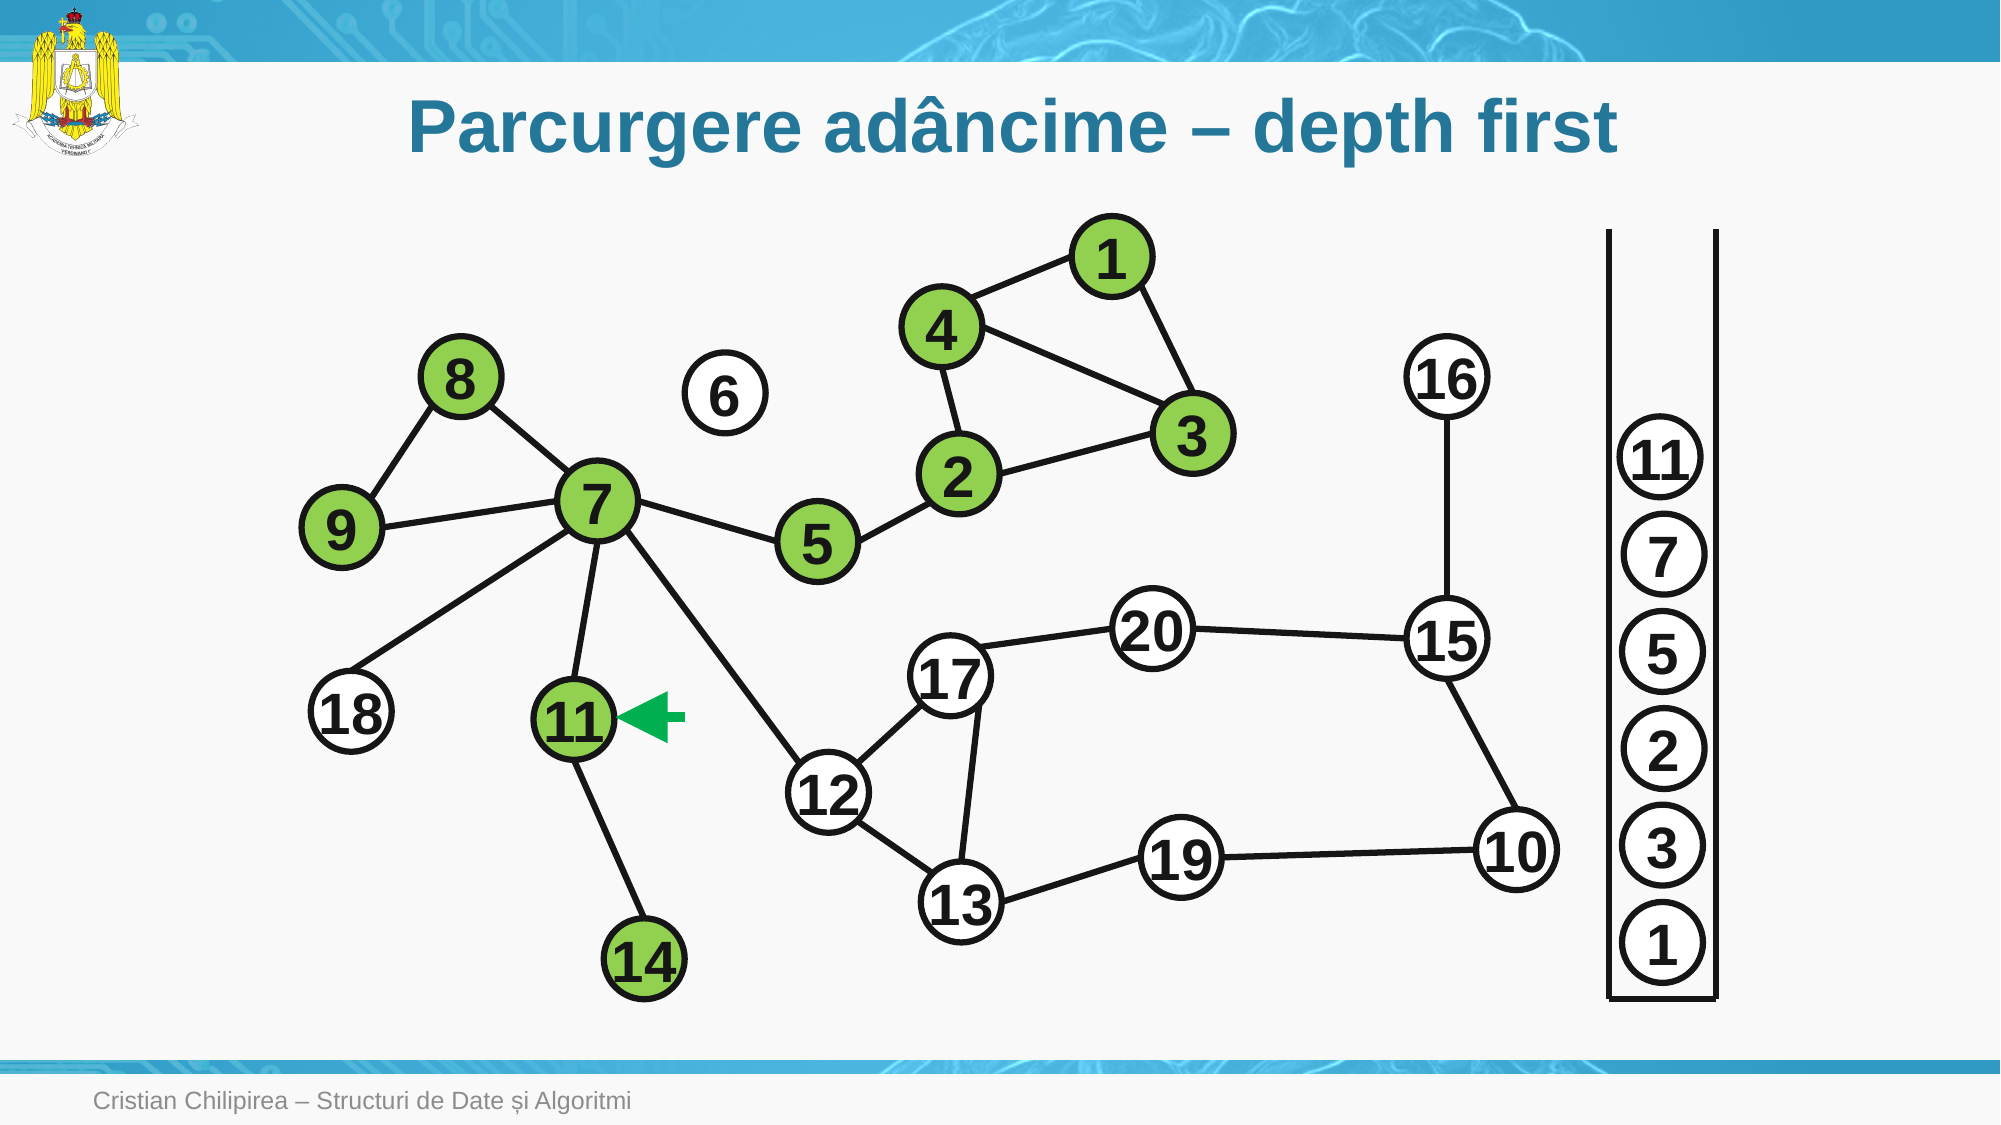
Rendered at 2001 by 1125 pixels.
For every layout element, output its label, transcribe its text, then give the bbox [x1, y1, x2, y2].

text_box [573, 541, 598, 679]
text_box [351, 529, 569, 671]
text_box 3 [1152, 393, 1234, 474]
text_box 17 [910, 635, 992, 717]
title Parcurgere adâncime – depth first [150, 76, 1876, 180]
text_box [1140, 285, 1194, 393]
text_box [857, 820, 933, 874]
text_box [573, 759, 645, 919]
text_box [941, 367, 960, 434]
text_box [979, 628, 1113, 648]
footer Cristian Chilipirea – Structuri de Date și Algoritmi [77, 1073, 1338, 1125]
text_box 10 [1476, 809, 1557, 891]
text_box 2 [1623, 708, 1705, 790]
text_box 9 [301, 487, 382, 568]
picture [0, 1060, 2000, 1074]
text_box 6 [684, 352, 766, 434]
text_box 14 [603, 918, 685, 1000]
picture [0, 0, 2000, 156]
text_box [1001, 857, 1141, 902]
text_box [1446, 678, 1517, 810]
text_box 3 [1622, 804, 1703, 886]
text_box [626, 529, 800, 764]
text_box 15 [1406, 598, 1488, 679]
text_box 12 [788, 751, 869, 833]
text_box 1 [1622, 901, 1703, 983]
text_box 18 [310, 670, 392, 752]
text_box 4 [901, 286, 983, 367]
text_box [489, 405, 569, 473]
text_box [638, 500, 778, 529]
text_box 13 [920, 861, 1002, 943]
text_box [857, 704, 922, 764]
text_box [370, 405, 433, 499]
text_box 11 [533, 679, 615, 760]
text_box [999, 433, 1153, 474]
text_box 20 [1112, 588, 1193, 670]
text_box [382, 500, 558, 528]
text_box 8 [420, 336, 502, 418]
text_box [1193, 628, 1407, 639]
text_box 1 [1071, 216, 1153, 297]
text_box 5 [1622, 610, 1703, 692]
text_box 16 [1406, 336, 1488, 417]
text_box 7 [1623, 513, 1705, 595]
text_box 11 [1619, 416, 1701, 498]
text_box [961, 704, 980, 862]
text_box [858, 502, 931, 542]
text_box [982, 326, 1165, 405]
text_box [970, 256, 1072, 299]
text_box 19 [1141, 816, 1222, 898]
text_box 2 [918, 433, 1000, 515]
text_box 7 [557, 460, 638, 542]
text_box 5 [779, 501, 859, 582]
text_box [1221, 849, 1476, 858]
